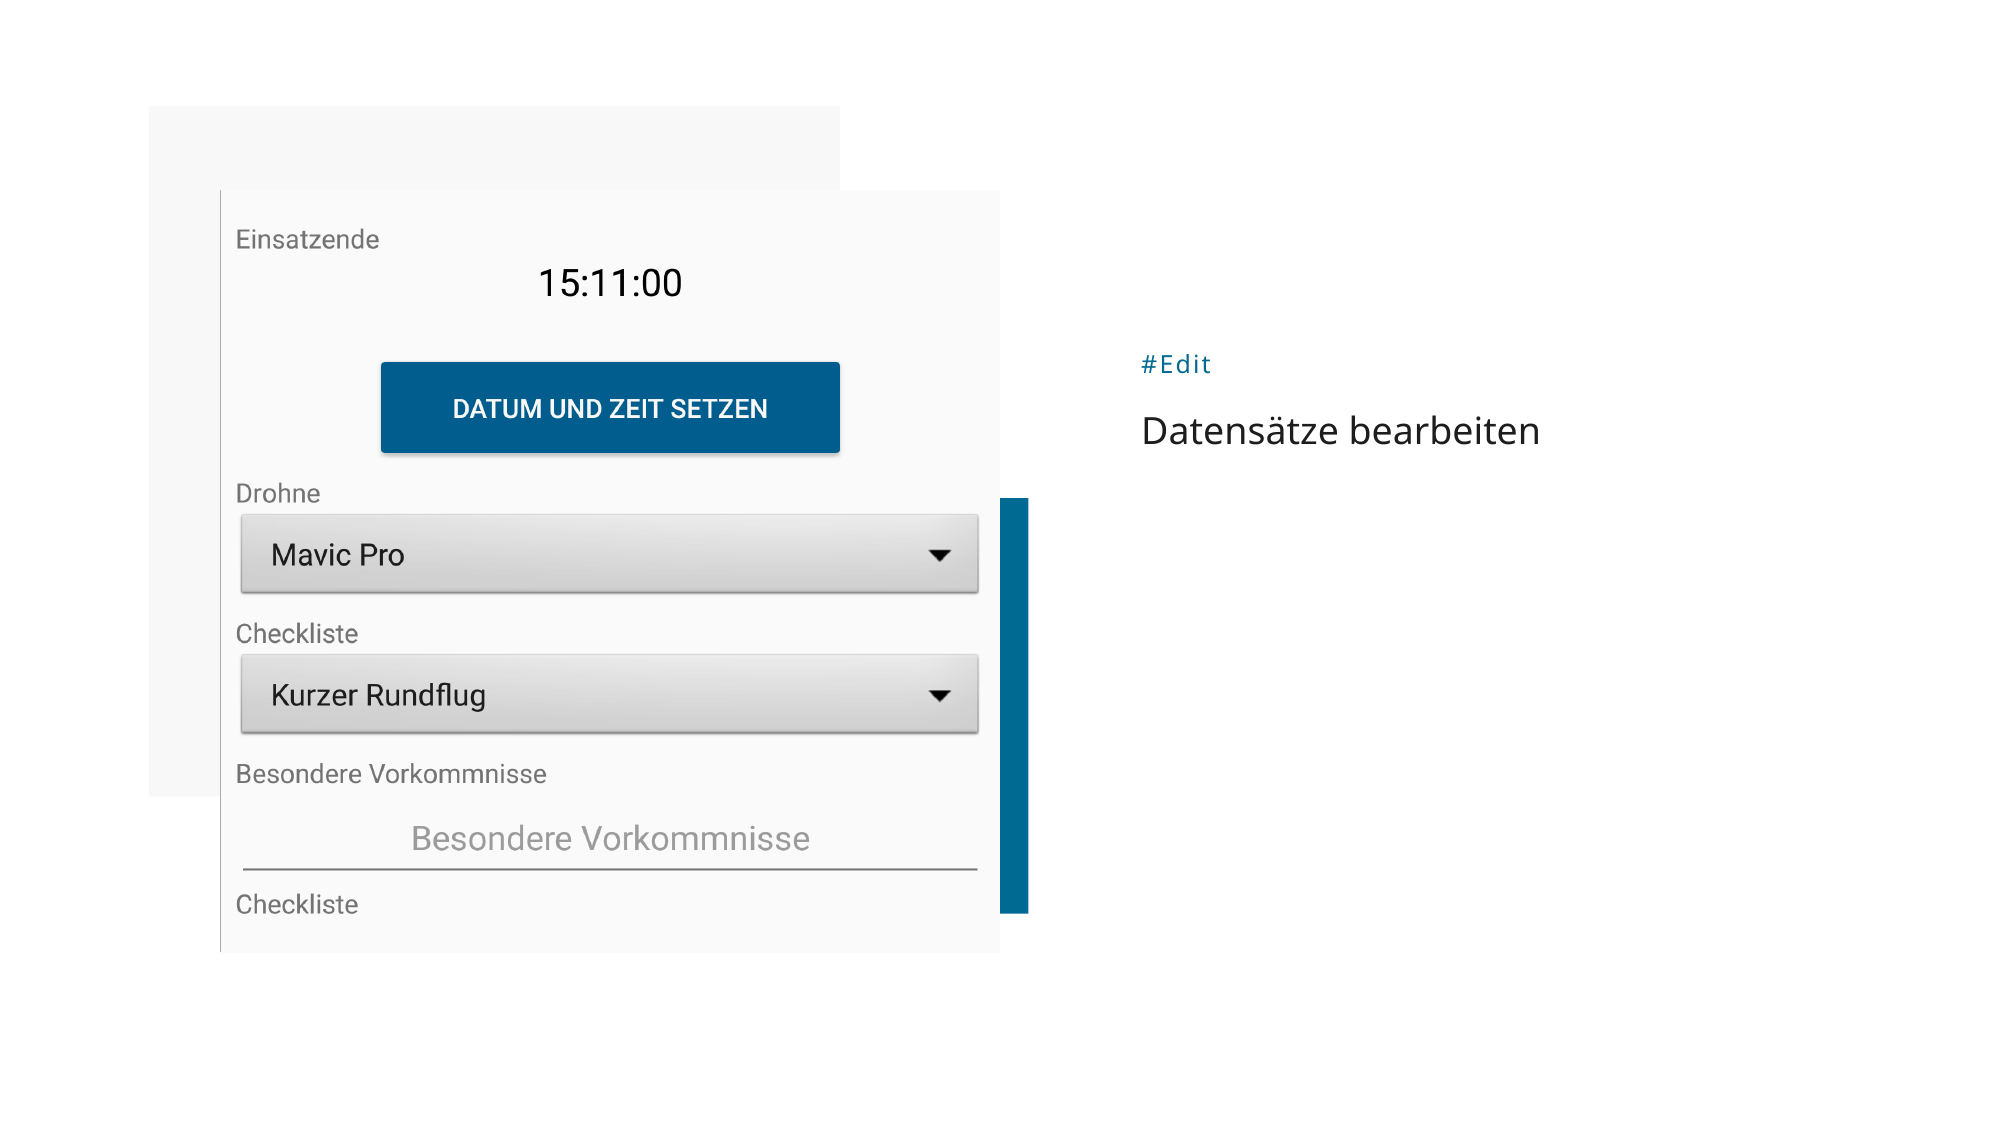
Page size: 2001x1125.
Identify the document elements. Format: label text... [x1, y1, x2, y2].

text_box [148, 104, 841, 797]
picture [220, 190, 1001, 953]
text_box Datensätze bearbeiten [1141, 402, 1808, 452]
text_box #Edit [1141, 342, 1439, 378]
text_box [1001, 497, 1029, 915]
